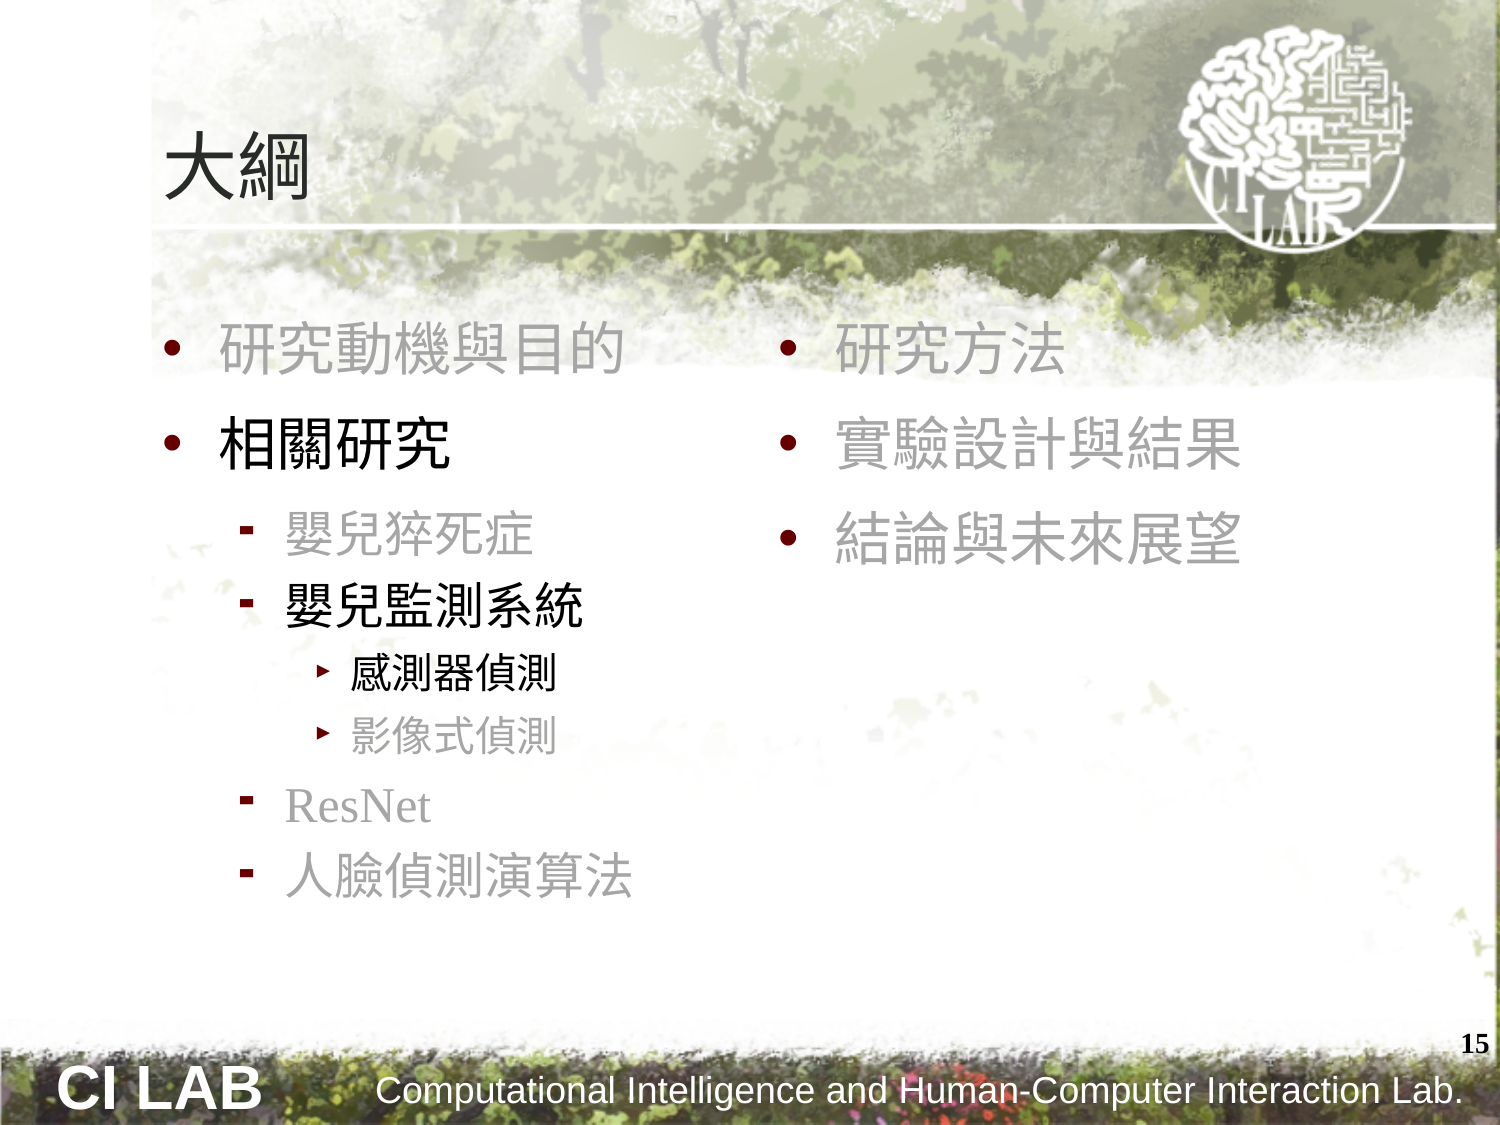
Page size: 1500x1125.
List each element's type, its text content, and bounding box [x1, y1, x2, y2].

text_box 研究動機與目的 相關研究 嬰兒猝死症 嬰兒監測系統 感測器偵測 影像式偵測 ResNet 人臉偵測演算法 研究方法 實驗設計與結果 結論與未來展望 [147, 304, 1410, 961]
picture [0, 0, 1500, 1125]
title 大綱 [147, 31, 1448, 219]
slide_number 15 [1426, 985, 1500, 1067]
